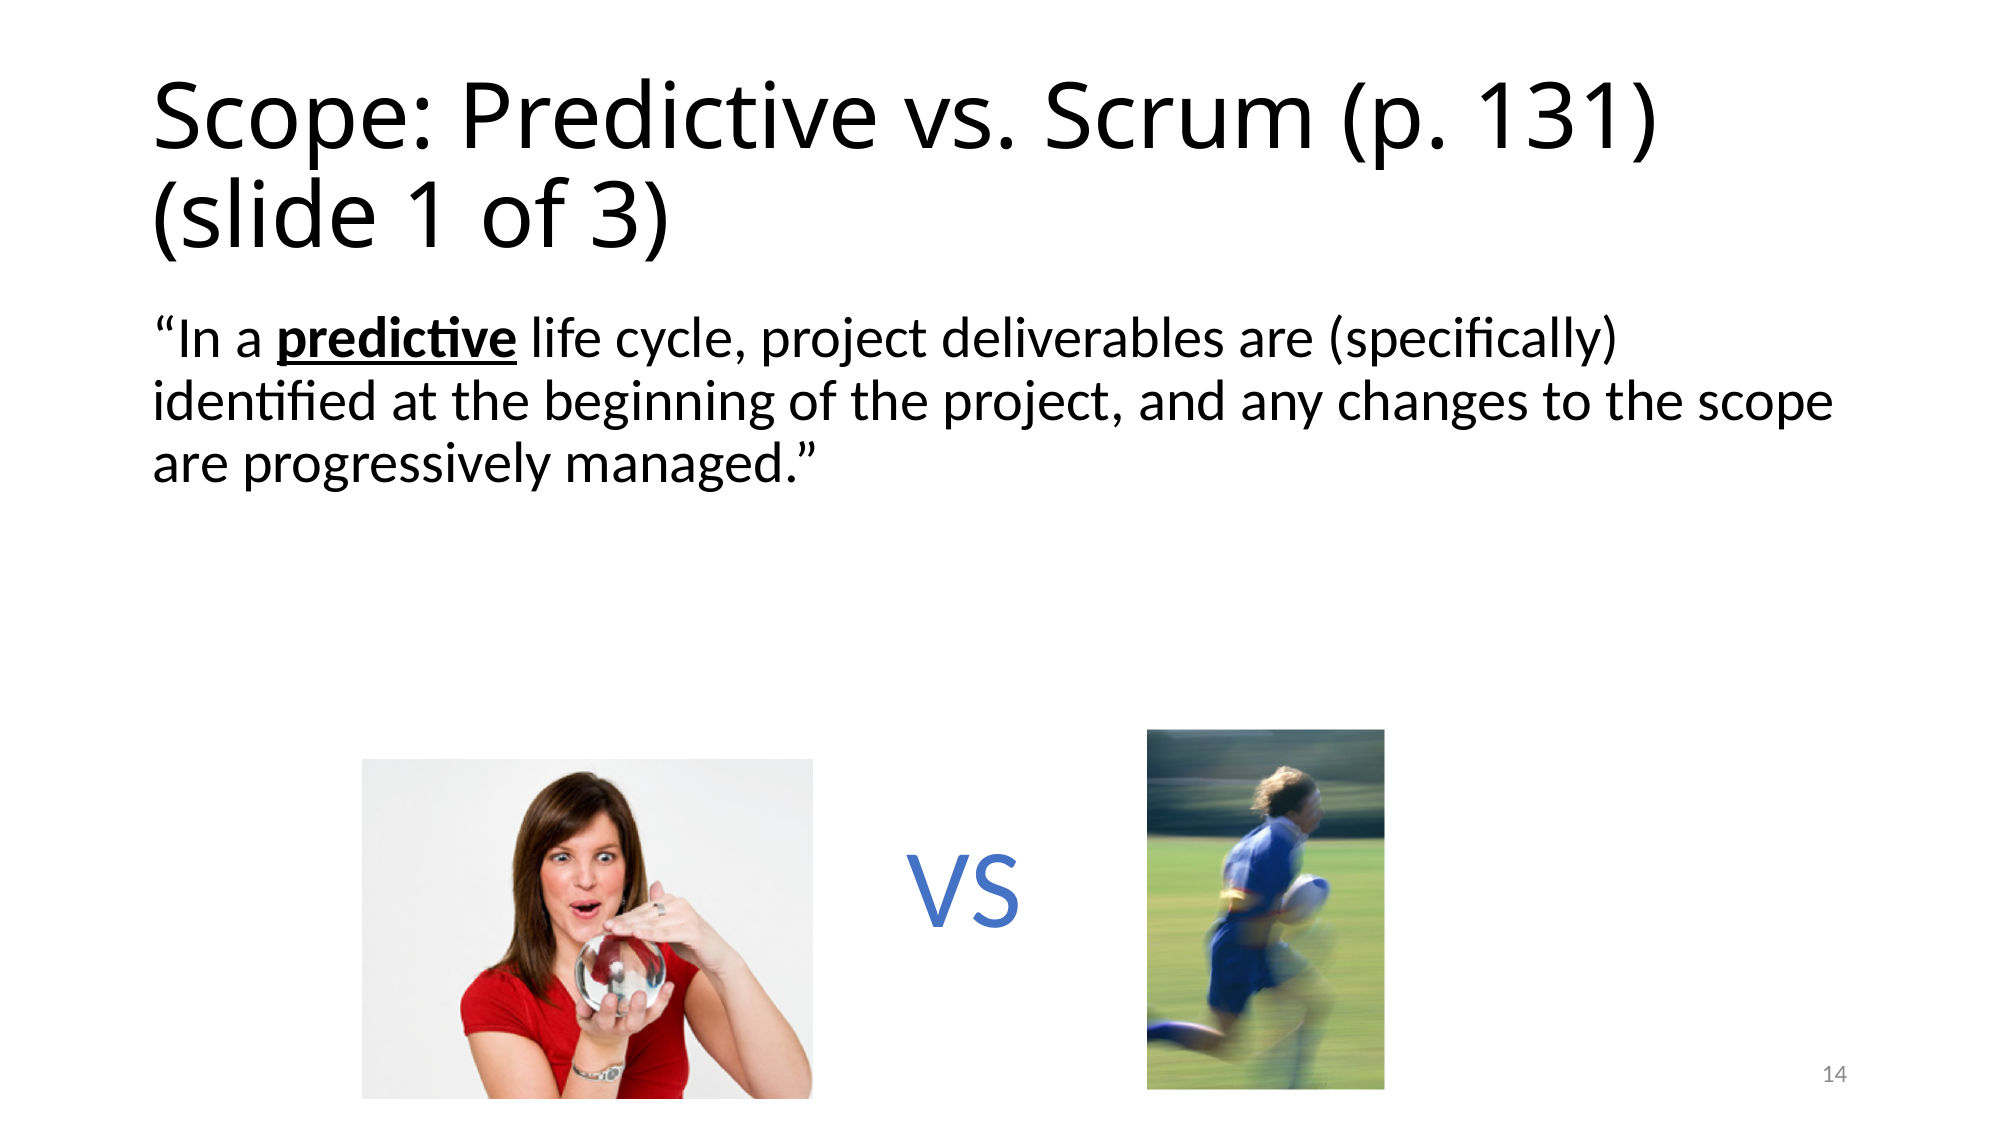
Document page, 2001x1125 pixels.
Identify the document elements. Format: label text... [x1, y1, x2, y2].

text_box VS [891, 806, 1037, 957]
list “In a predictive life cycle, project deliverables are (specifically) identified at the beginning of the project, and any changes to the scope are progressively managed.” [137, 299, 1863, 792]
title Scope: Predictive vs. Scrum (p. 131) (slide 1 of 3) [137, 59, 1863, 278]
picture [1138, 726, 1394, 1103]
slide_number 14 [1412, 1042, 1863, 1103]
picture [362, 759, 813, 1125]
